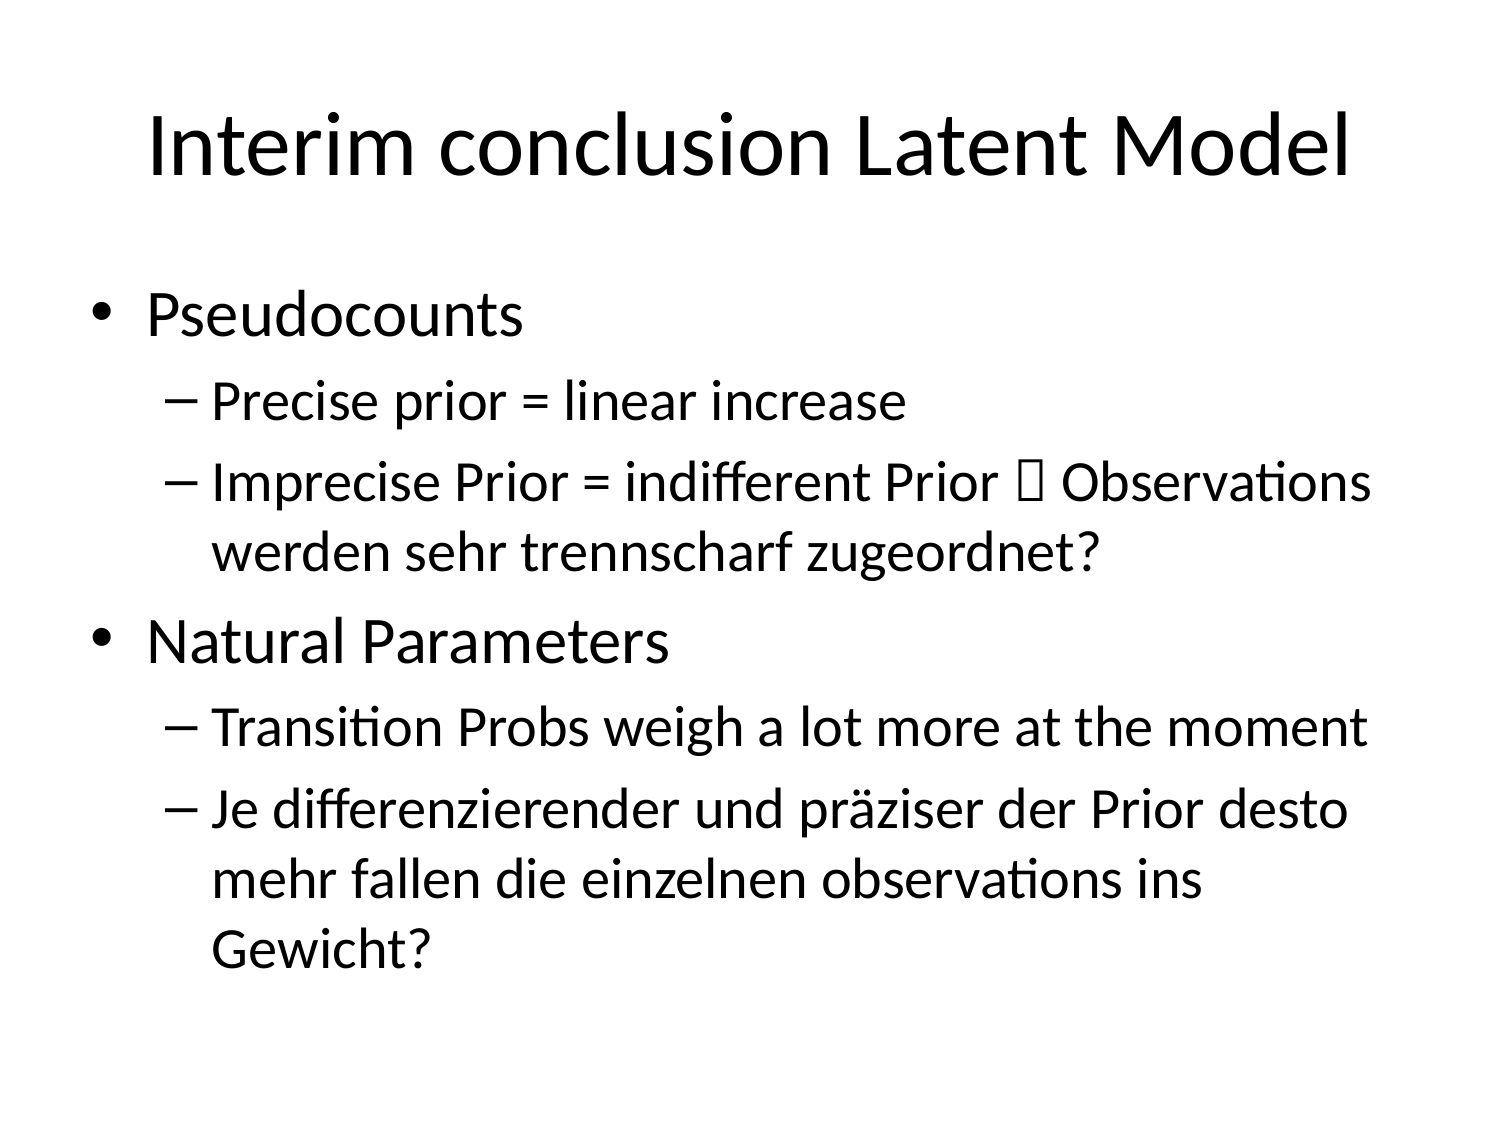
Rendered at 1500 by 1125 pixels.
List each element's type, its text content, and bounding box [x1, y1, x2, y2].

list Pseudocounts Precise prior = linear increase Imprecise Prior = indifferent Prior  Observations werden sehr trennscharf zugeordnet? Natural Parameters Transition Probs weigh a lot more at the moment Je differenzierender und präziser der Prior desto mehr fallen die einzelnen observations ins Gewicht? [75, 262, 1425, 1005]
title Interim conclusion Latent Model [75, 45, 1425, 233]
